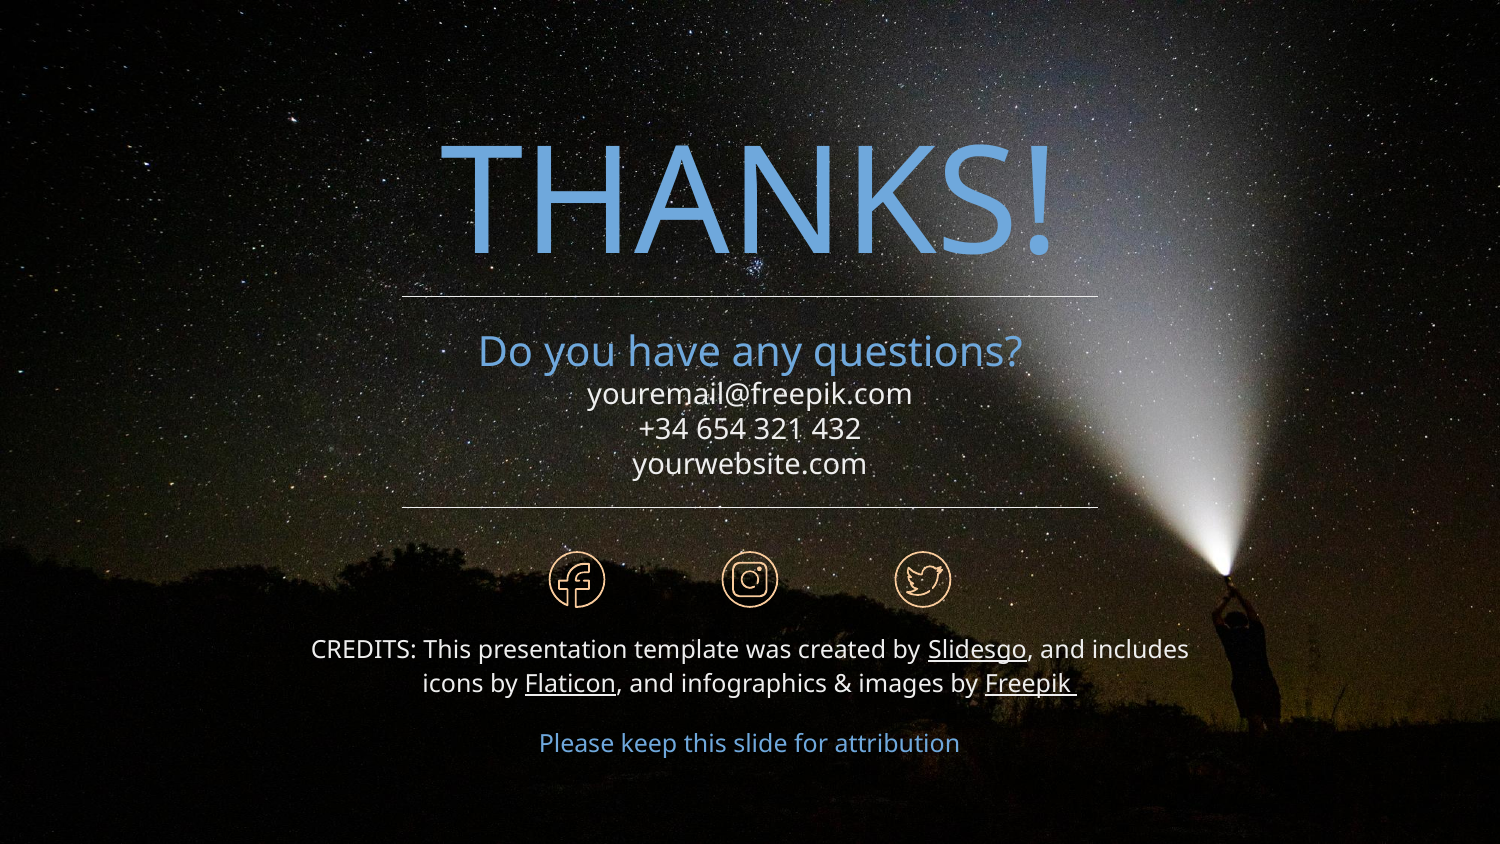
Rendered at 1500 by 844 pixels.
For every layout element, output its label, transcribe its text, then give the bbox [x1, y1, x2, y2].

subtitle Do you have any questions? youremail@freepik.com +34 654 321 432 yourwebsite.com [295, 315, 1205, 490]
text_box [894, 550, 952, 609]
text_box [548, 551, 606, 608]
text_box Please keep this slide for attribution [409, 712, 1091, 756]
picture [0, 0, 1500, 844]
title THANKS! [295, 88, 1205, 263]
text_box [721, 550, 779, 609]
